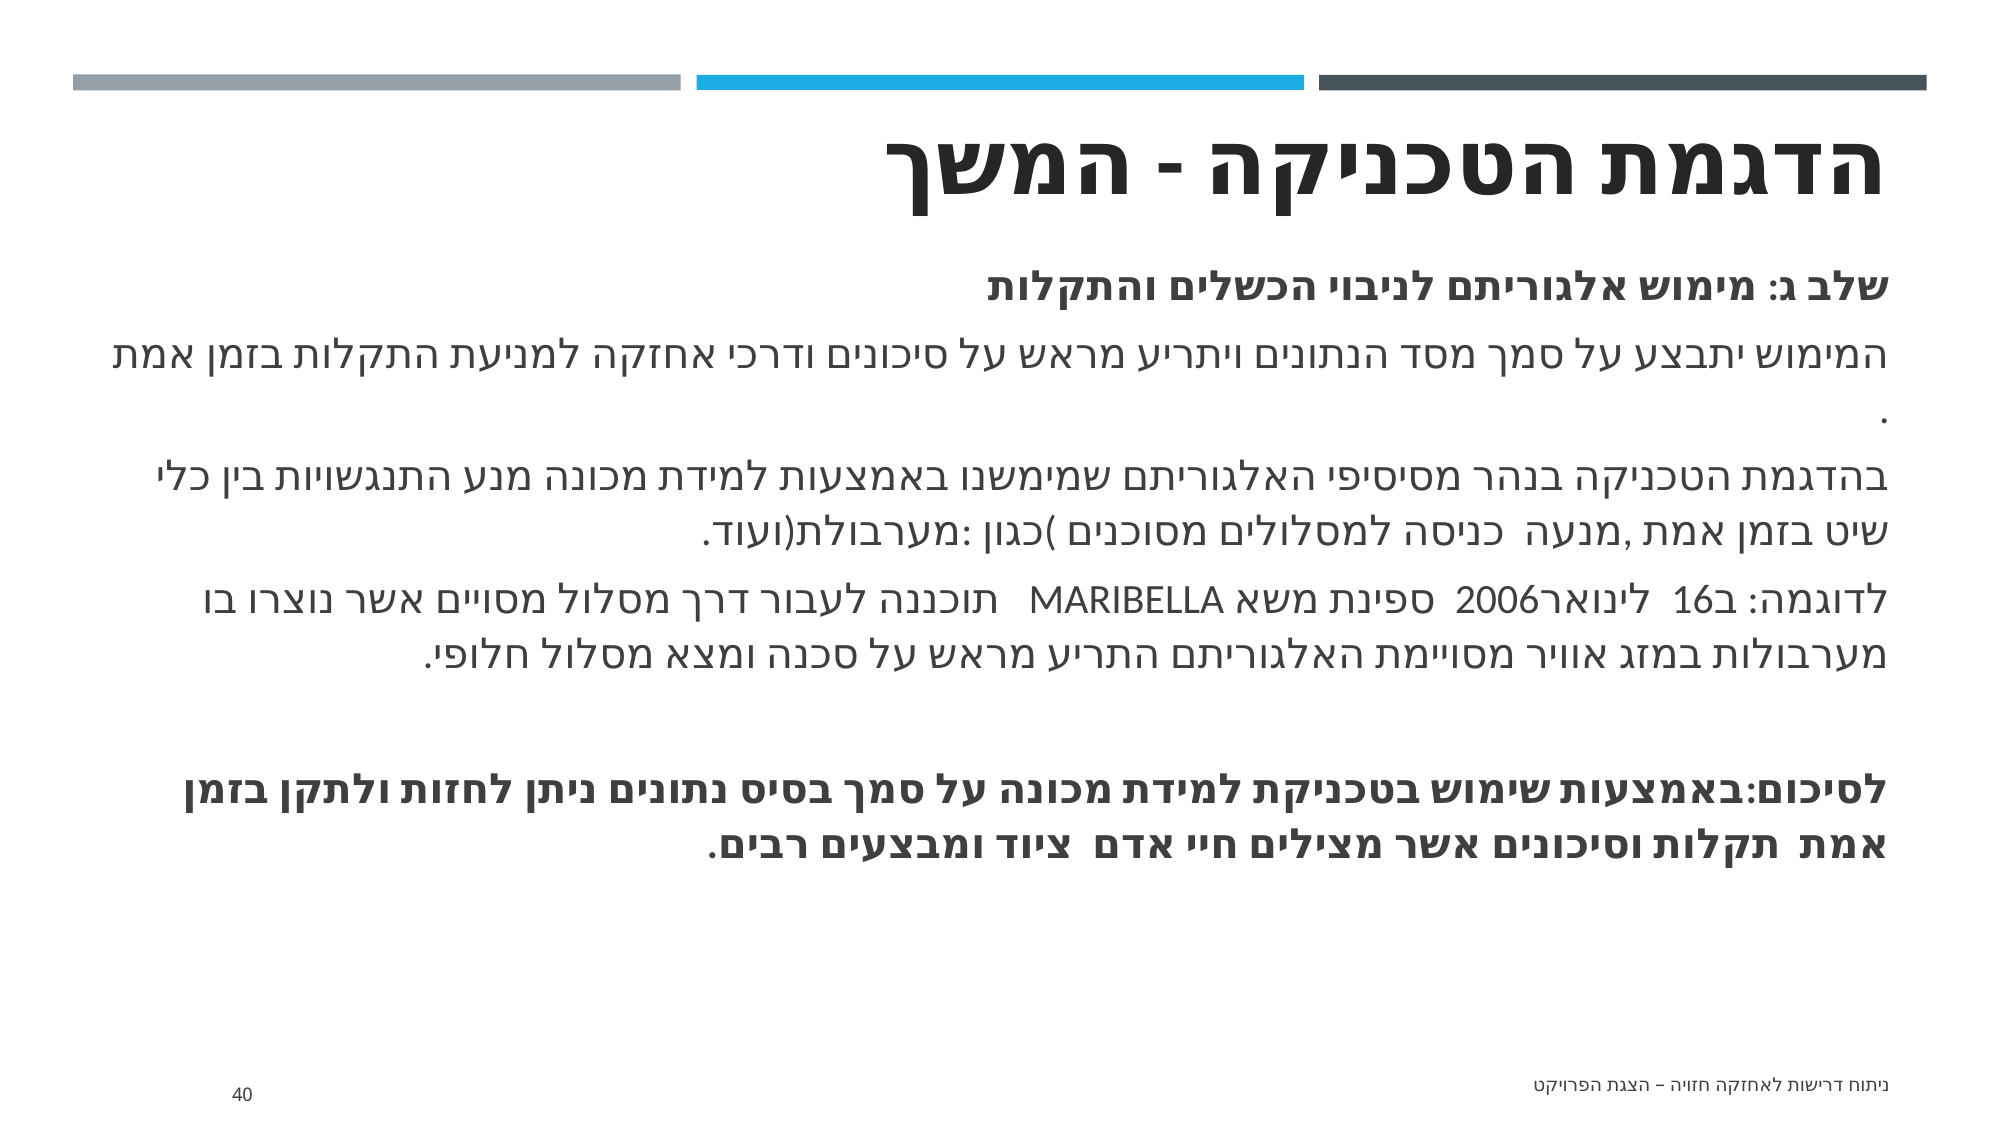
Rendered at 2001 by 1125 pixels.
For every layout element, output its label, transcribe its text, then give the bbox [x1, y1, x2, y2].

list שלב ג: מימוש אלגוריתם לניבוי הכשלים והתקלות המימוש יתבצע על סמך מסד הנתונים ויתריע מראש על סיכונים ודרכי אחזקה למניעת התקלות בזמן אמת . בהדגמת הטכניקה בנהר מסיסיפי האלגוריתם שמימשנו באמצעות למידת מכונה מנע התנגשויות בין כלי שיט בזמן אמת ,מנעה כניסה למסלולים מסוכנים )כגון :מערבולת(ועוד. לדוגמה: ב16 לינואר2006 ספינת משא MARIBELLA תוכננה לעבור דרך מסלול מסויים אשר נוצרו בו מערבולות במזג אוויר מסויימת האלגוריתם התריע מראש על סכנה ומצא מסלול חלופי. לסיכום:באמצעות שימוש בטכניקת למידת מכונה על סמך בסיס נתונים ניתן לחזות ולתקן בזמן אמת תקלות וסיכונים אשר מצילים חיי אדם ציוד ומבצעים רבים. [95, 311, 1905, 981]
text_box הדגמת הטכניקה - המשך [95, 115, 1905, 311]
